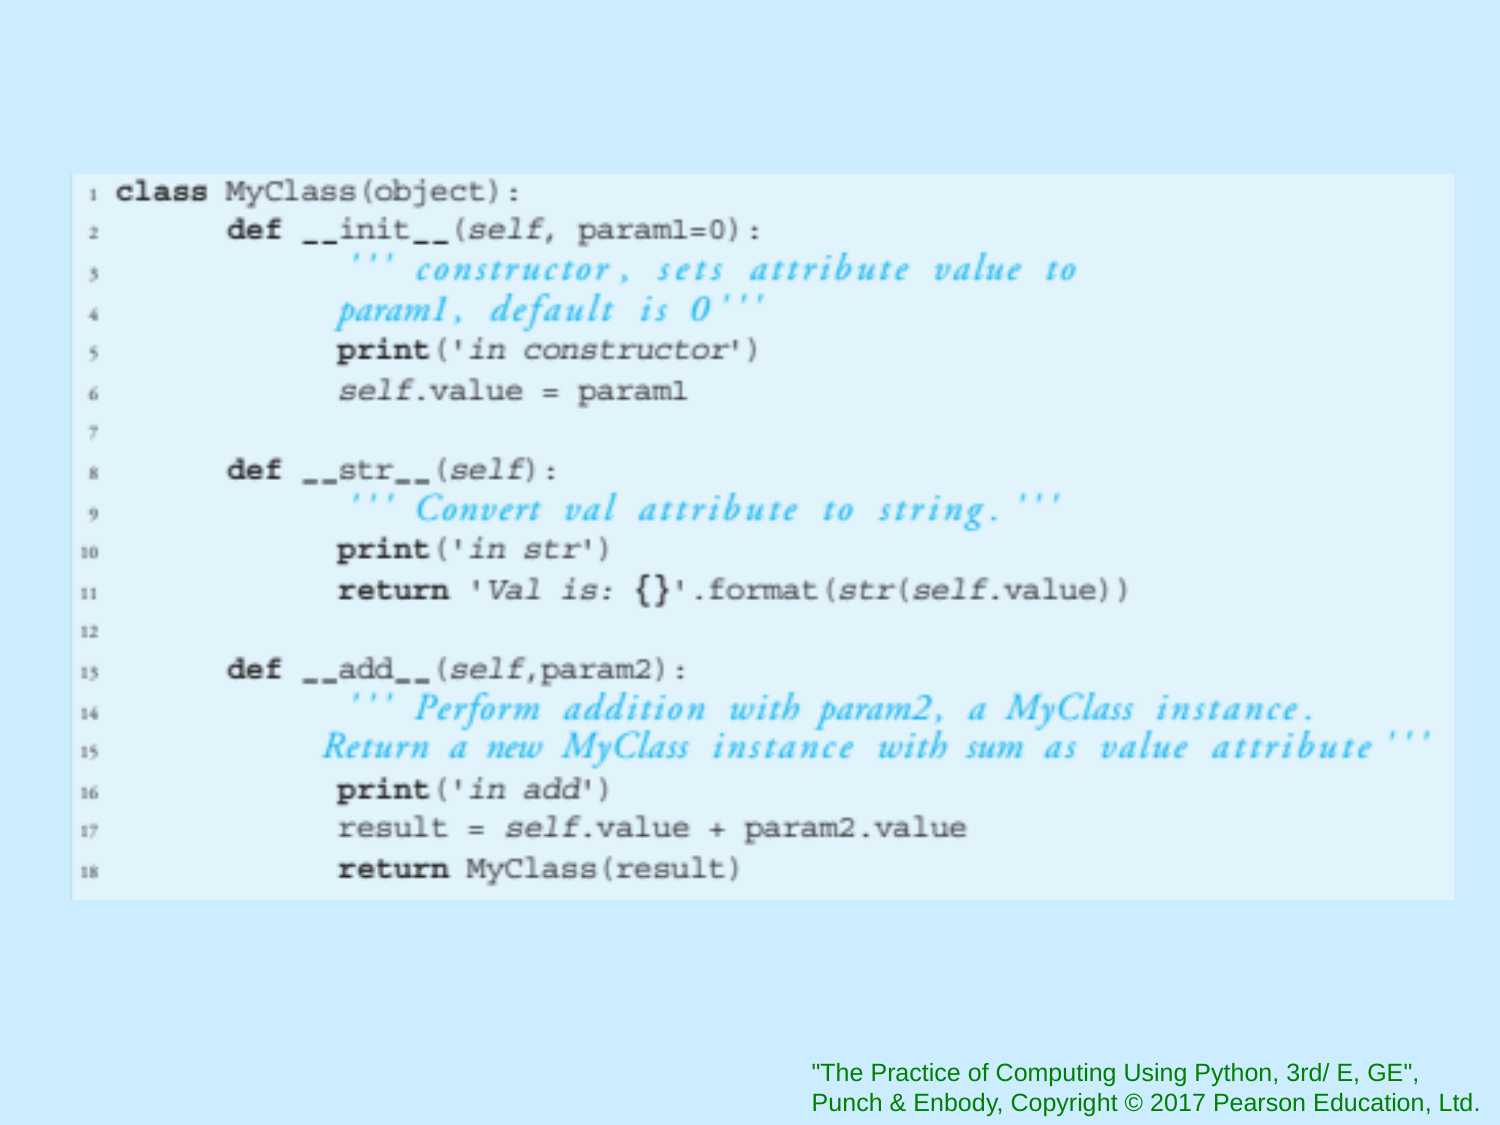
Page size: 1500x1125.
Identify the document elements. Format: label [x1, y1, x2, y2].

list [69, 174, 1455, 901]
